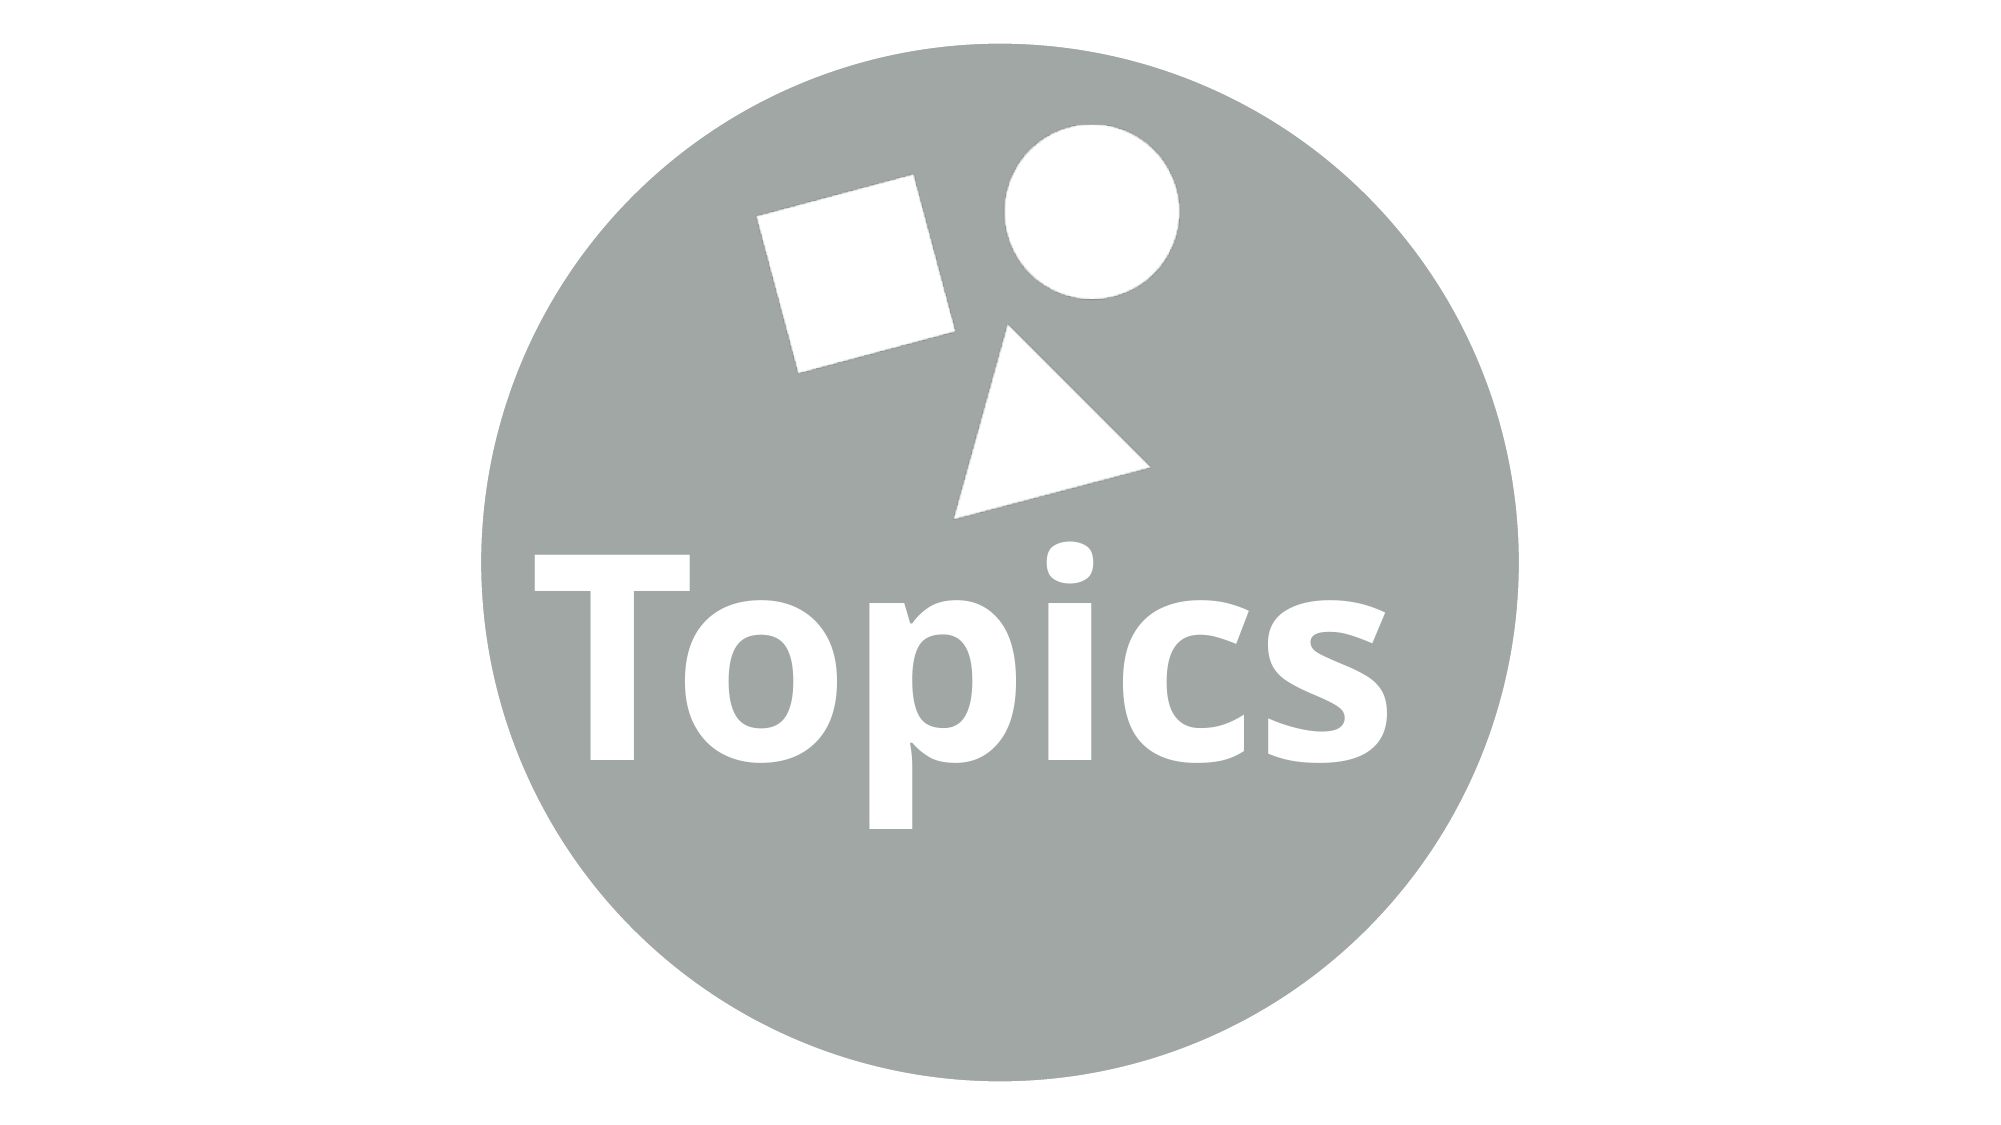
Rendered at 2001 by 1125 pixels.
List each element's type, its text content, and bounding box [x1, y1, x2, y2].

text_box [469, 126, 698, 758]
text_box [859, 32, 1141, 51]
text_box [1240, 89, 1531, 758]
text_box Topics [507, 465, 1493, 826]
picture [698, 51, 1240, 593]
text_box [539, 826, 1461, 1093]
